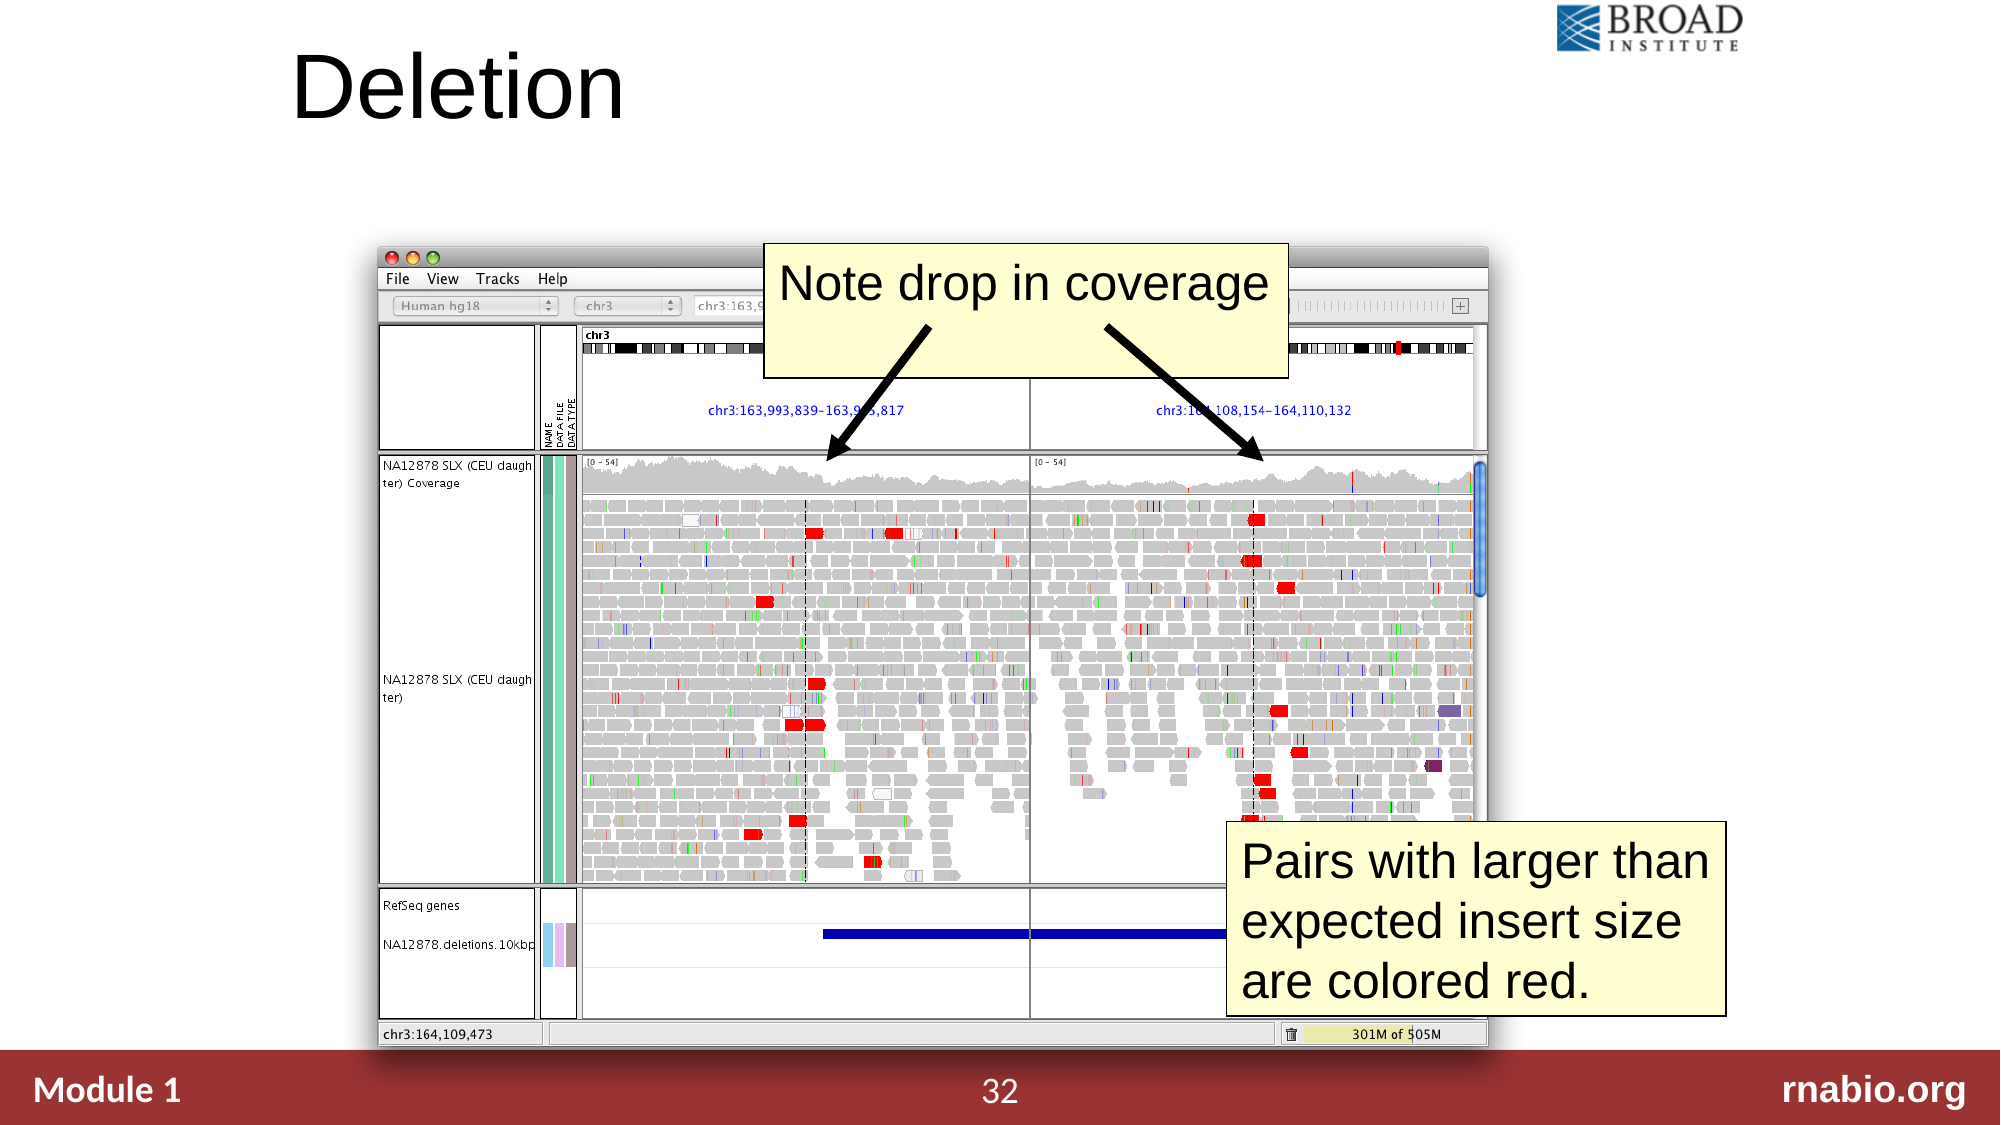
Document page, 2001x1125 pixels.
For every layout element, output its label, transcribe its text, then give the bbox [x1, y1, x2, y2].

title Deletion [275, 0, 1725, 183]
text_box Pairs with larger than expected insert size are colored red. [1527, 821, 1727, 1016]
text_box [826, 326, 930, 462]
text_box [1106, 326, 1264, 462]
picture [1555, 0, 1747, 57]
picture [338, 222, 1527, 1099]
